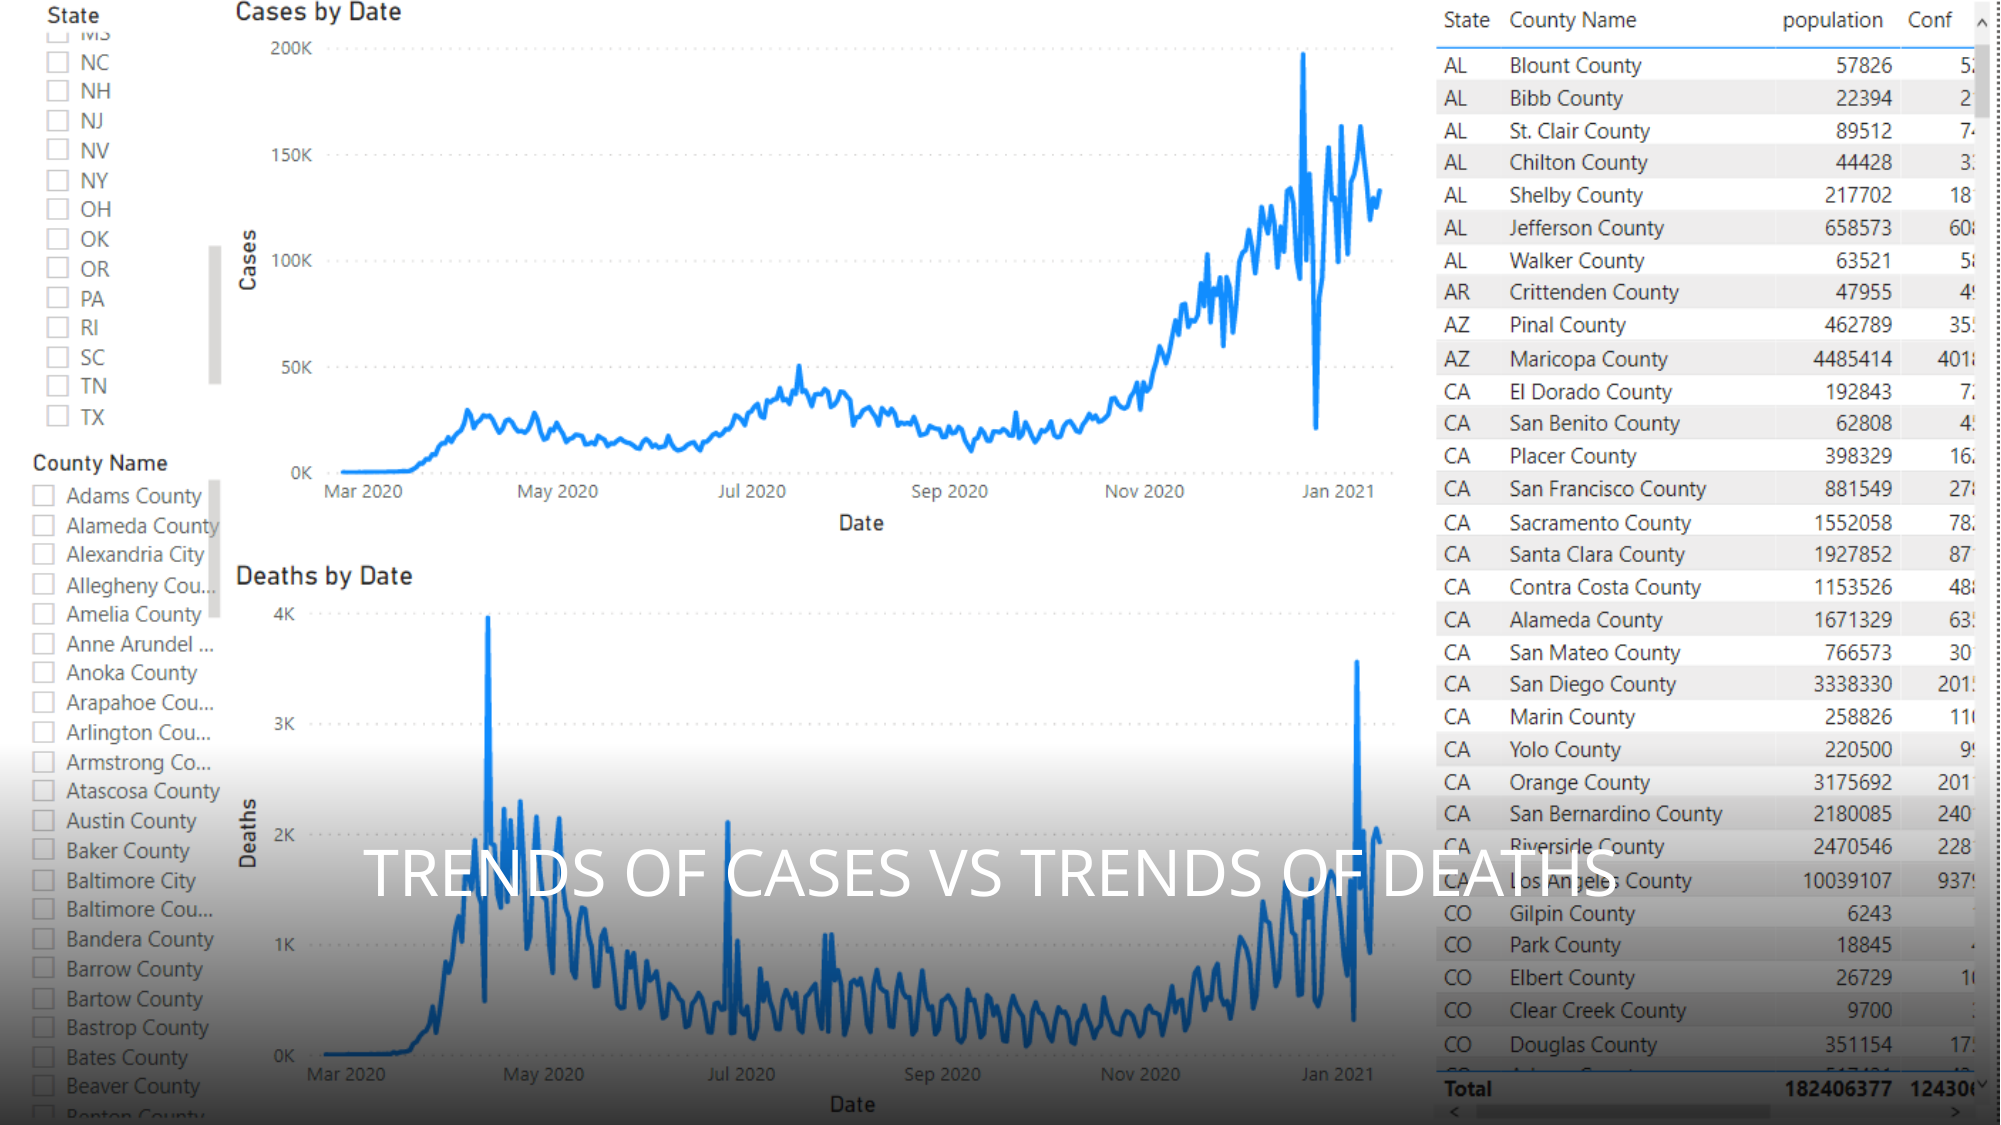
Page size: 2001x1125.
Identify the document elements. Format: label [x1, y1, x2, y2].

list [0, 0, 2000, 1125]
